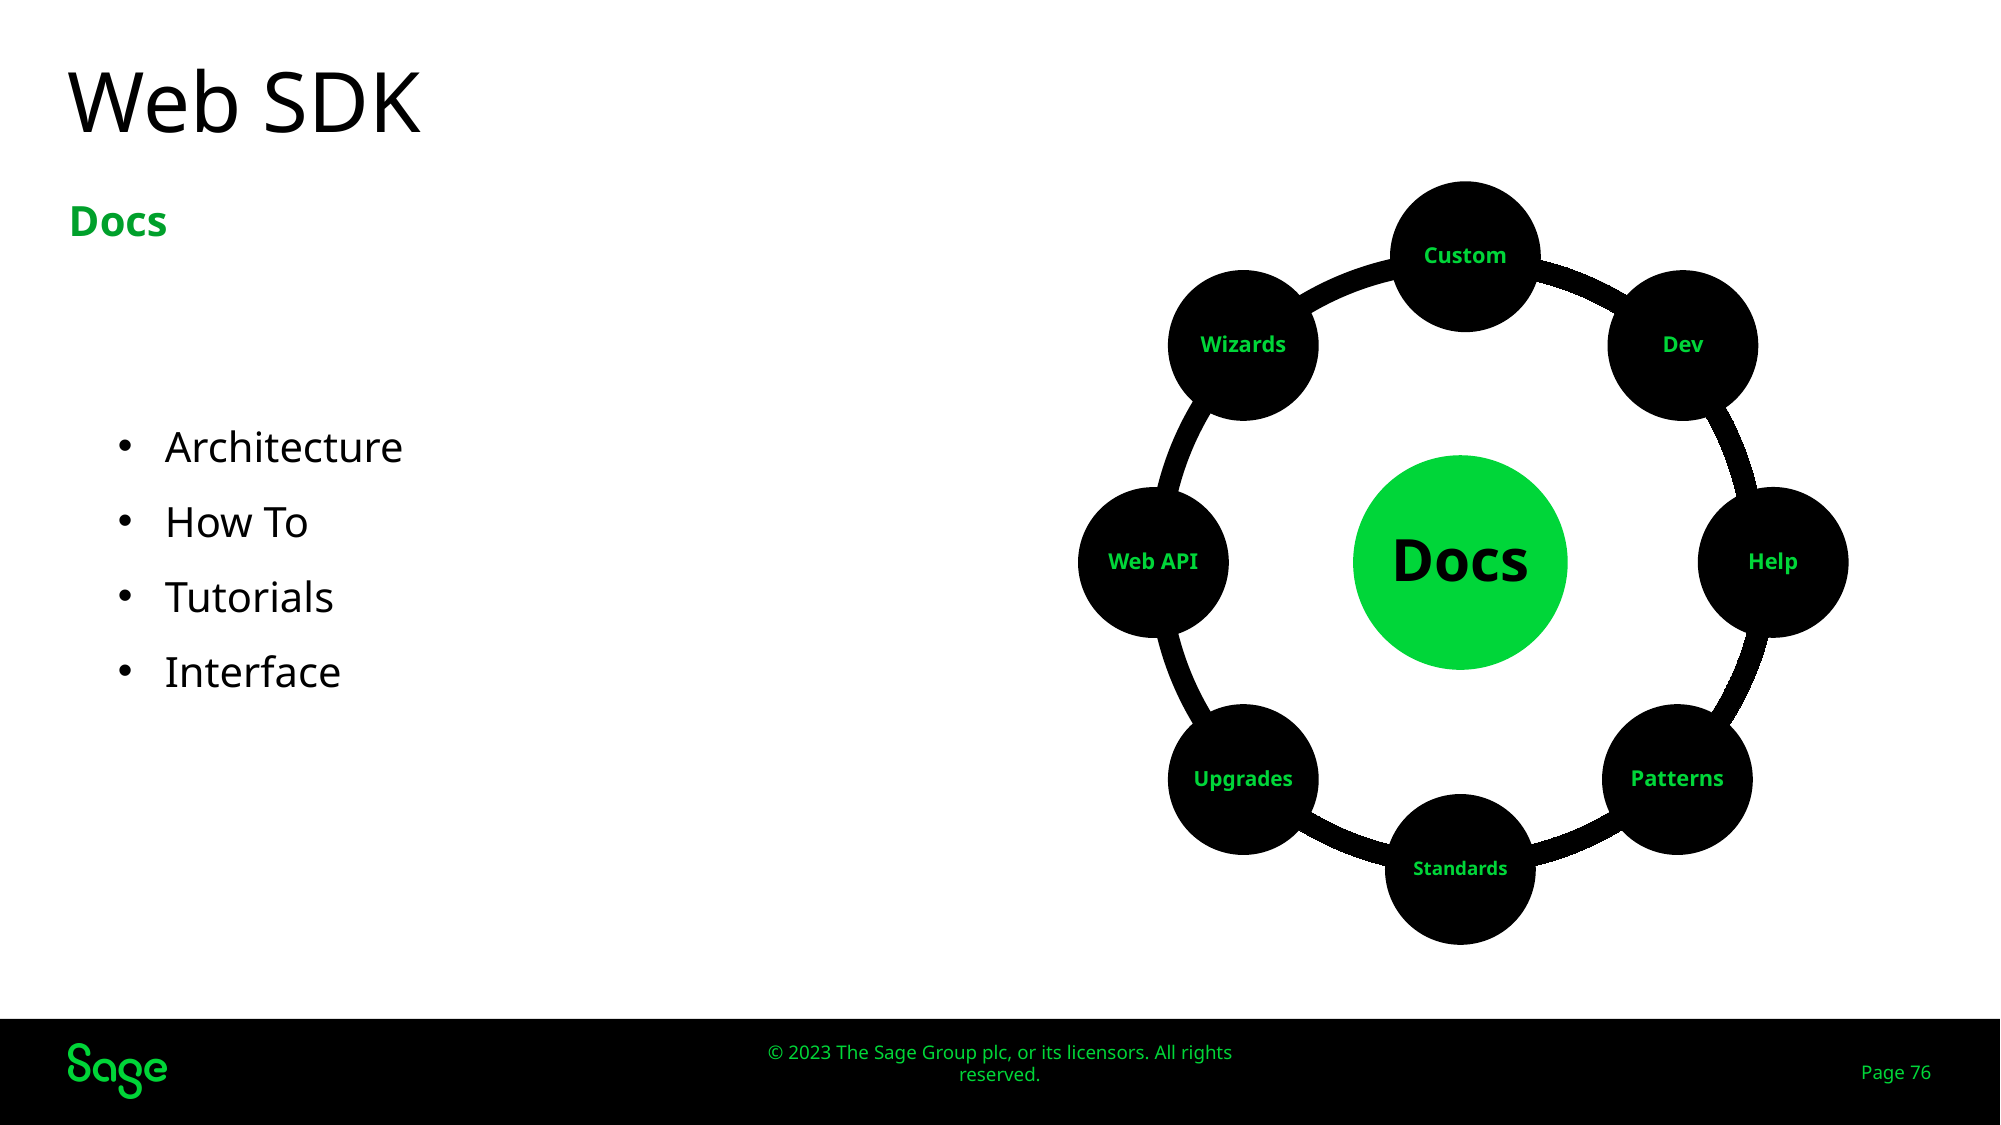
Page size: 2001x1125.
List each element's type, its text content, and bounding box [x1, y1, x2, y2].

text_box Architecture How To Tutorials Interface [103, 387, 900, 703]
title Web SDK [67, 49, 1930, 147]
list Docs [68, 186, 938, 259]
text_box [938, 180, 1983, 944]
slide_number Page 76 [1809, 1043, 1947, 1104]
picture [68, 1043, 167, 1099]
